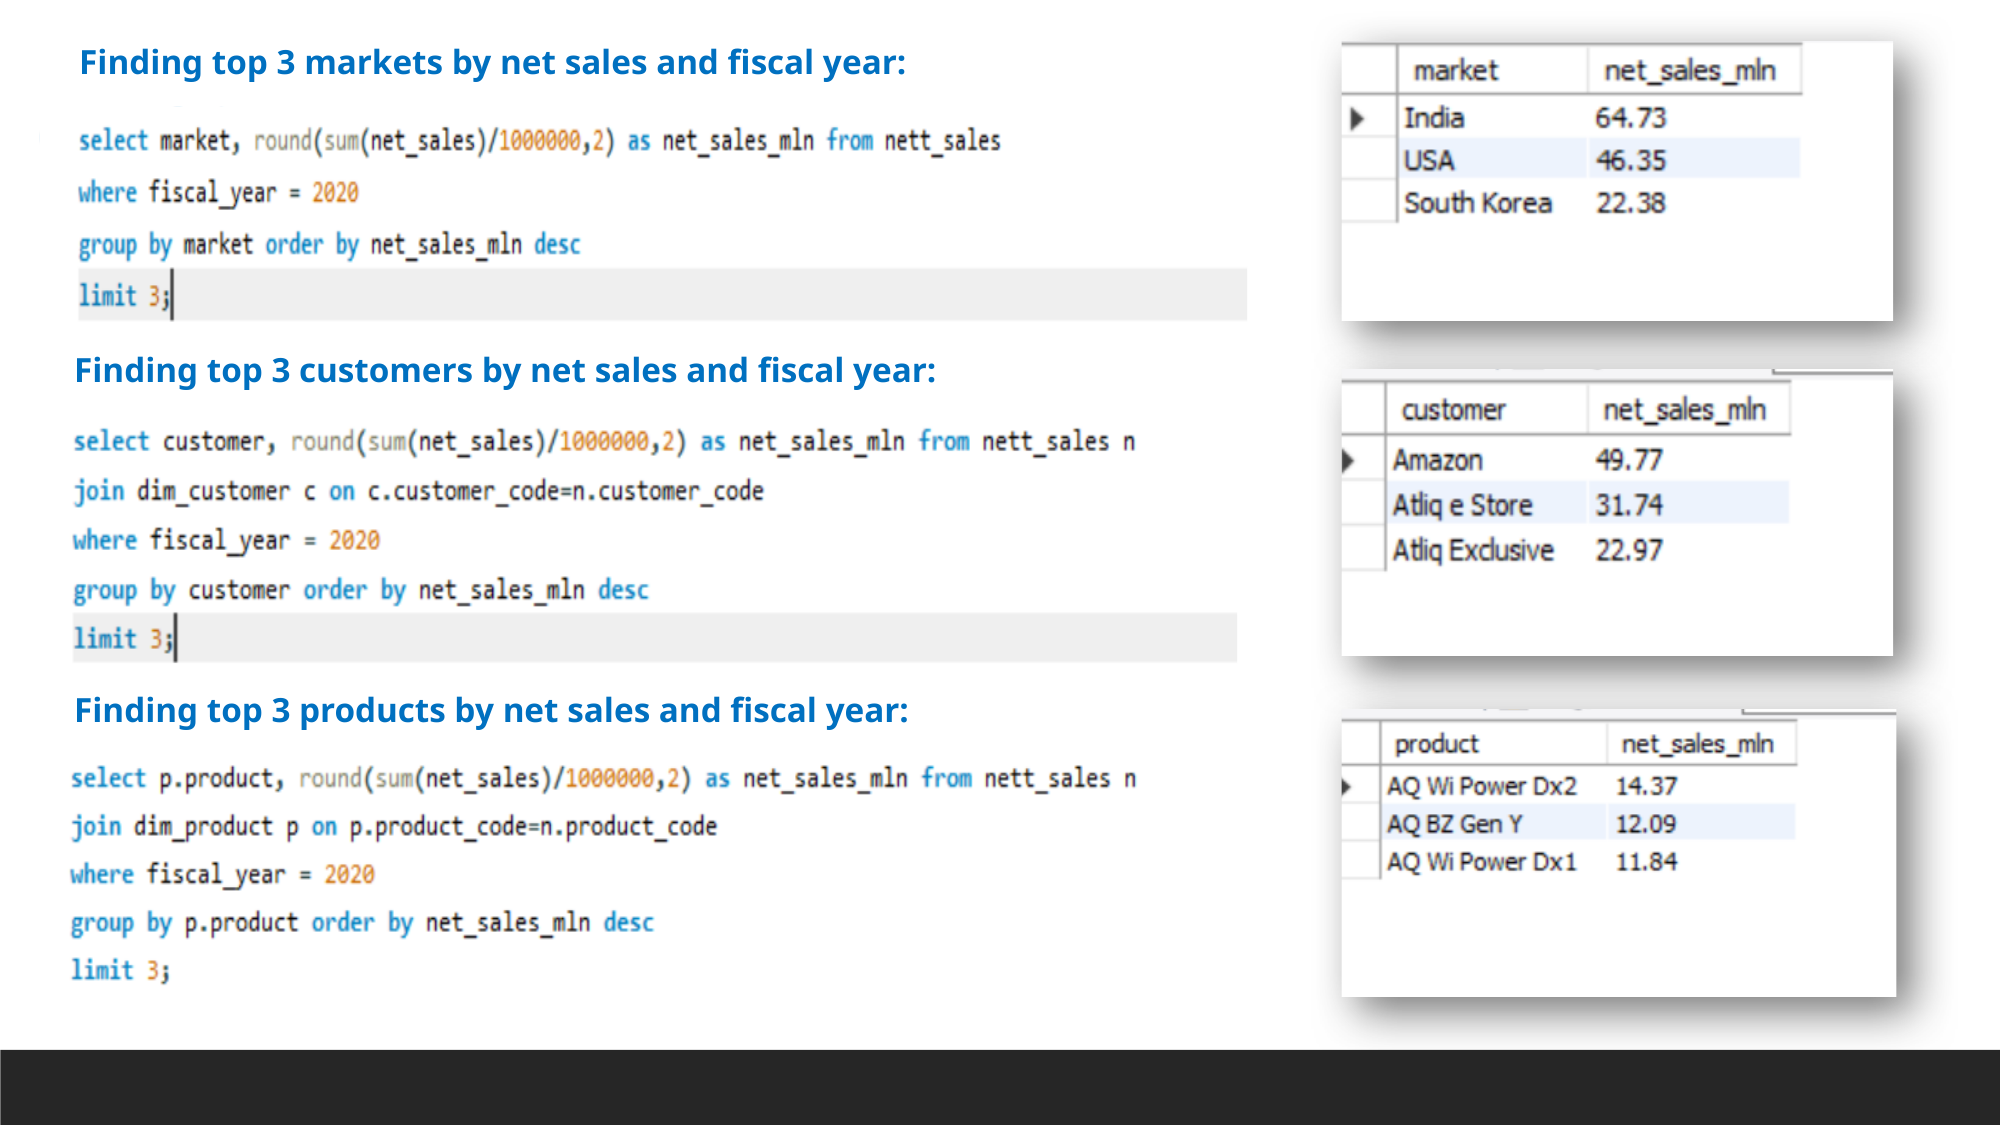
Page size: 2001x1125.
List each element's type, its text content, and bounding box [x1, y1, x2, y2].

text_box Finding top 3 customers by net sales and fiscal year: [59, 352, 1075, 397]
picture [38, 751, 1216, 1032]
picture [1341, 709, 1897, 998]
picture [1341, 40, 1894, 322]
text_box Finding top 3 products by net sales and fiscal year: [59, 684, 1075, 737]
picture [48, 417, 1238, 676]
text_box Finding top 3 markets by net sales and fiscal year: [64, 34, 1080, 89]
picture [38, 106, 1248, 342]
picture [1341, 368, 1894, 657]
